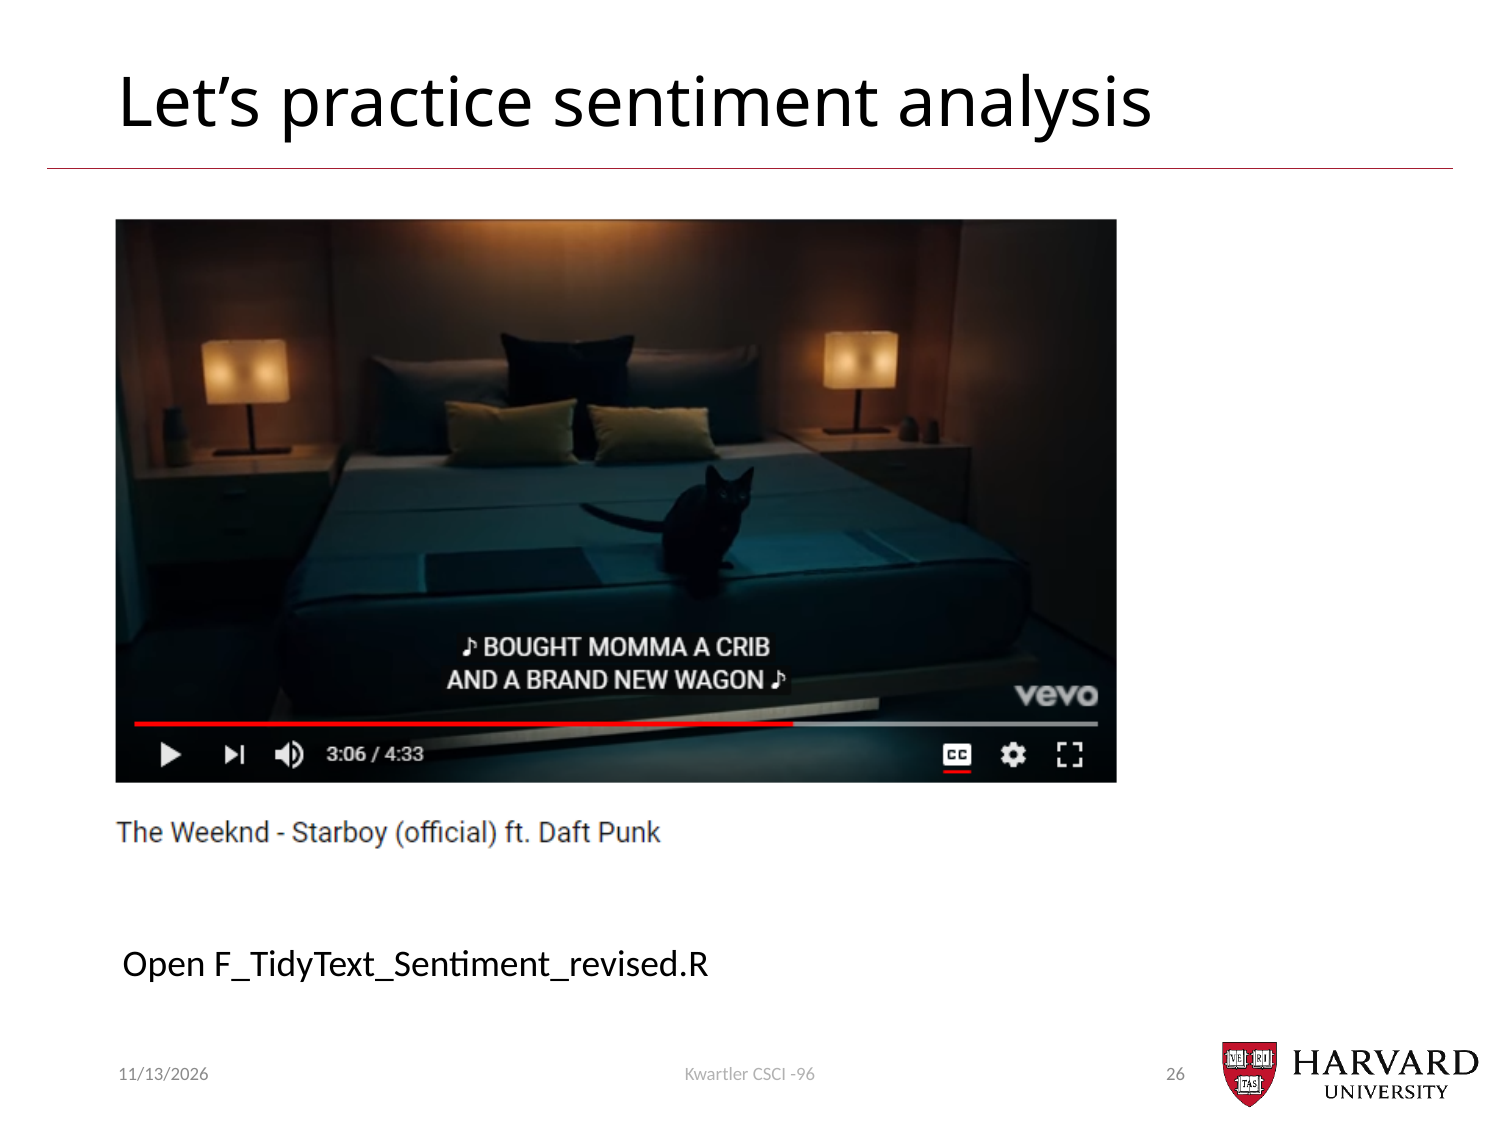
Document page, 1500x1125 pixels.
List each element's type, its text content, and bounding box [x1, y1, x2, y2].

text_box Open F_TidyText_Sentiment_revised.R [107, 932, 774, 992]
picture [1200, 1024, 1500, 1125]
slide_number 26 [1059, 1042, 1200, 1103]
footer Kwartler CSCI -96 [496, 1042, 1004, 1103]
title Let’s practice sentiment analysis [103, 59, 1397, 157]
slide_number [103, 1042, 441, 1103]
picture [105, 207, 1142, 855]
